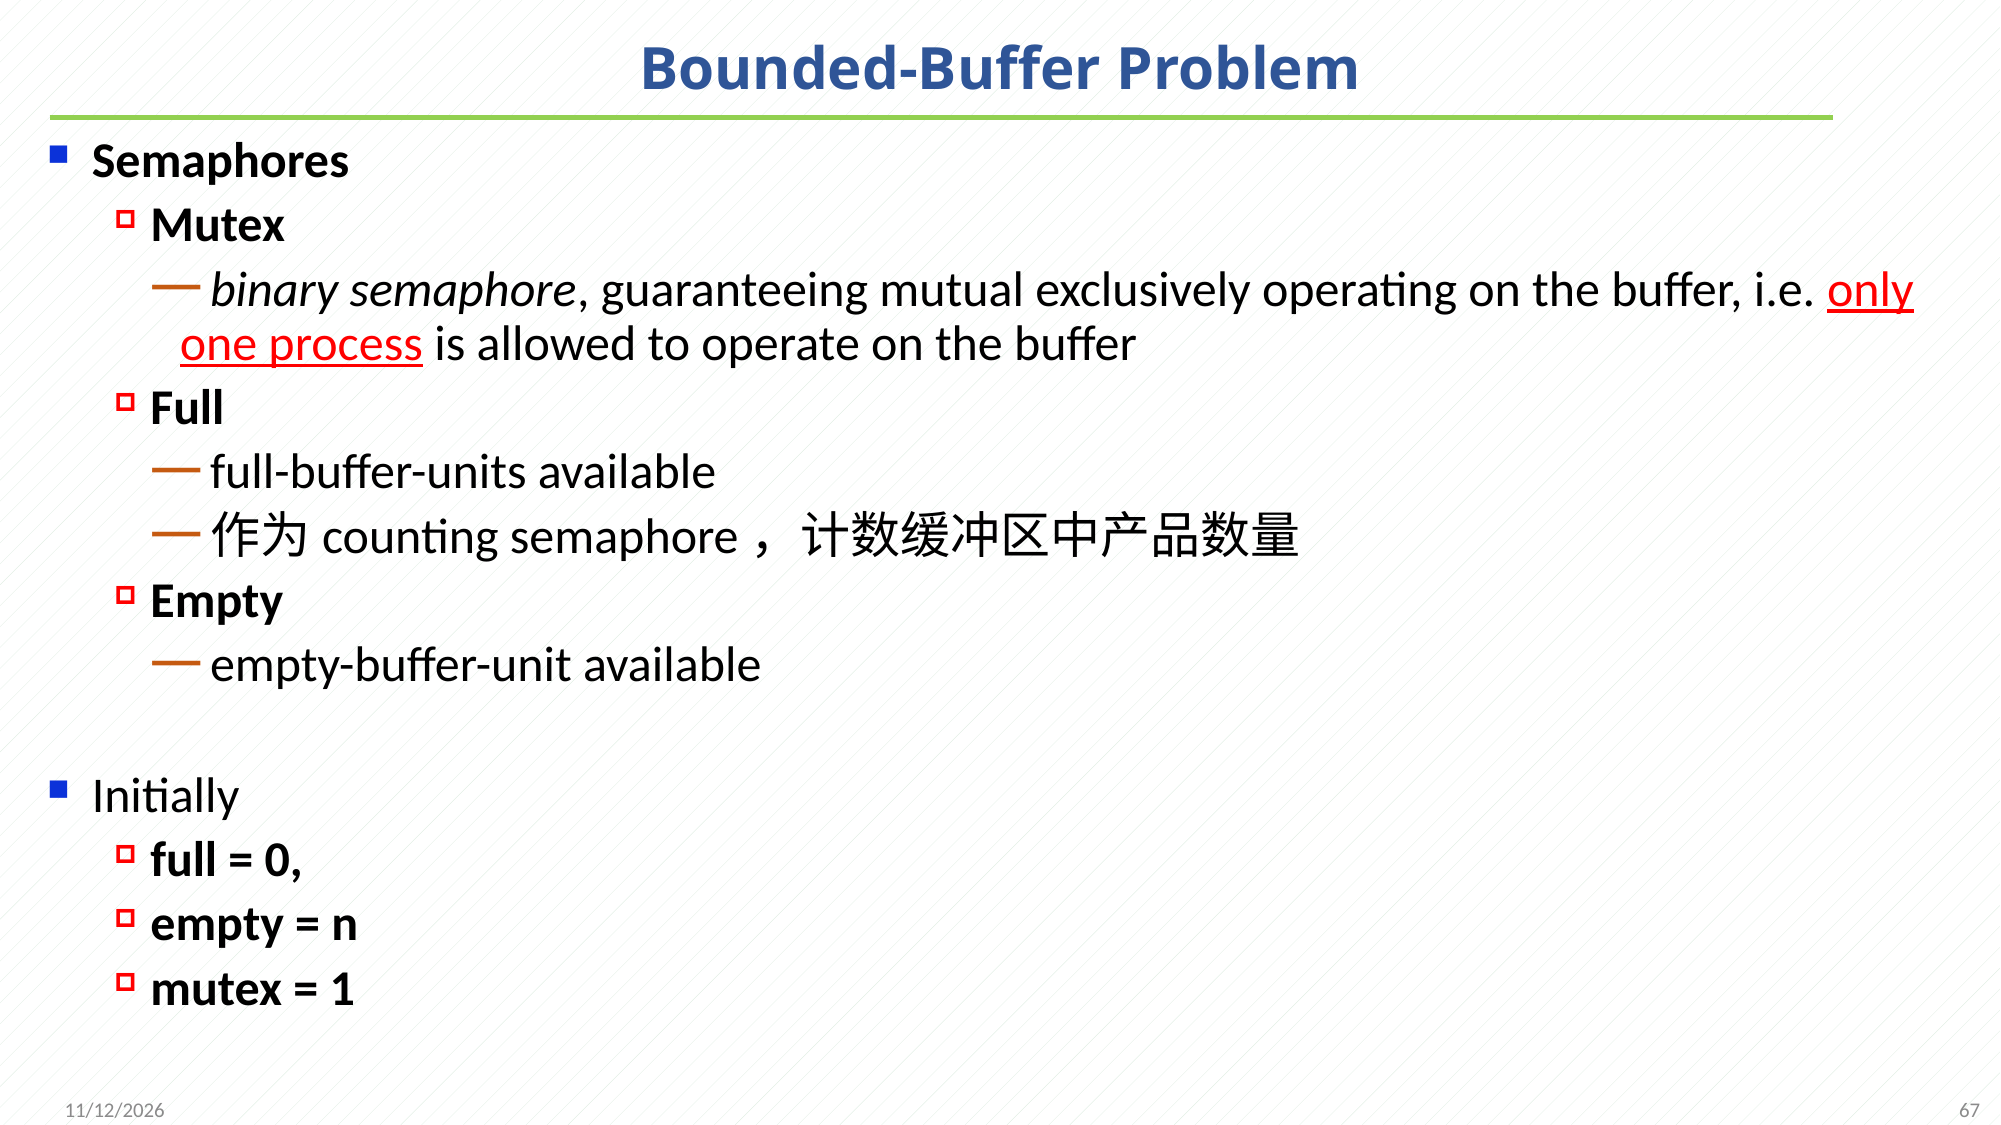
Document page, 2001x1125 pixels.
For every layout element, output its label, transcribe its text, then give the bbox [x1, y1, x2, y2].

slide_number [49, 1079, 500, 1125]
slide_number 67 [1545, 1079, 1996, 1125]
list Semaphores Mutex binary semaphore, guaranteeing mutual exclusively operating on the buffer, i.e. only one process is allowed to operate on the buffer Full full-buffer-units available 作为counting semaphore，计数缓冲区中产品数量 Empty empty-buffer-unit available Initially full = 0, empty = n mutex = 1 [32, 126, 1974, 1081]
title Bounded-Buffer Problem [50, 13, 1949, 126]
